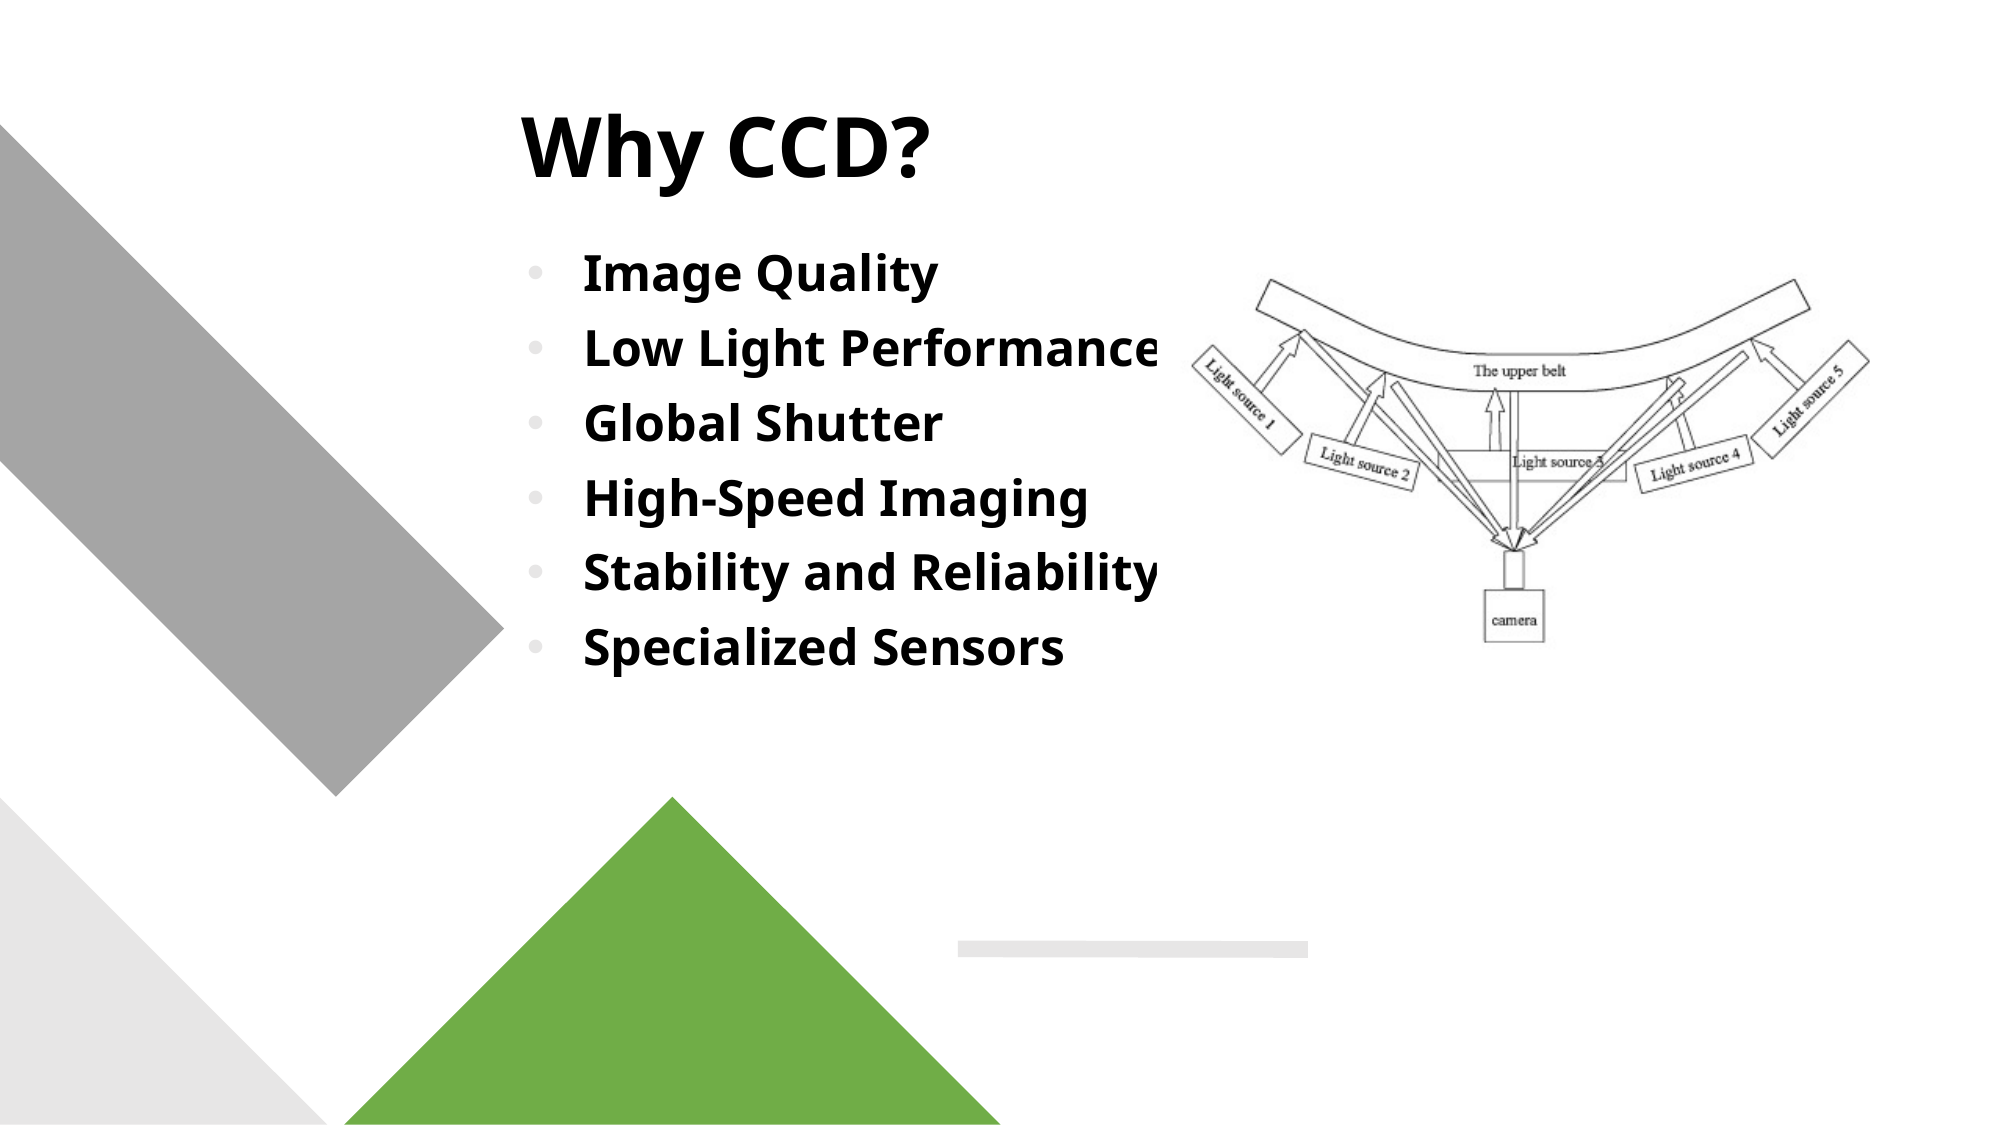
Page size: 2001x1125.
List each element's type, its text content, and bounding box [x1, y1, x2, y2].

list Image Quality Low Light Performance Global Shutter High-Speed Imaging Stability and Reliability Specialized Sensors [489, 248, 1564, 840]
picture [1156, 248, 1970, 671]
title Why CCD? [521, 38, 1270, 196]
